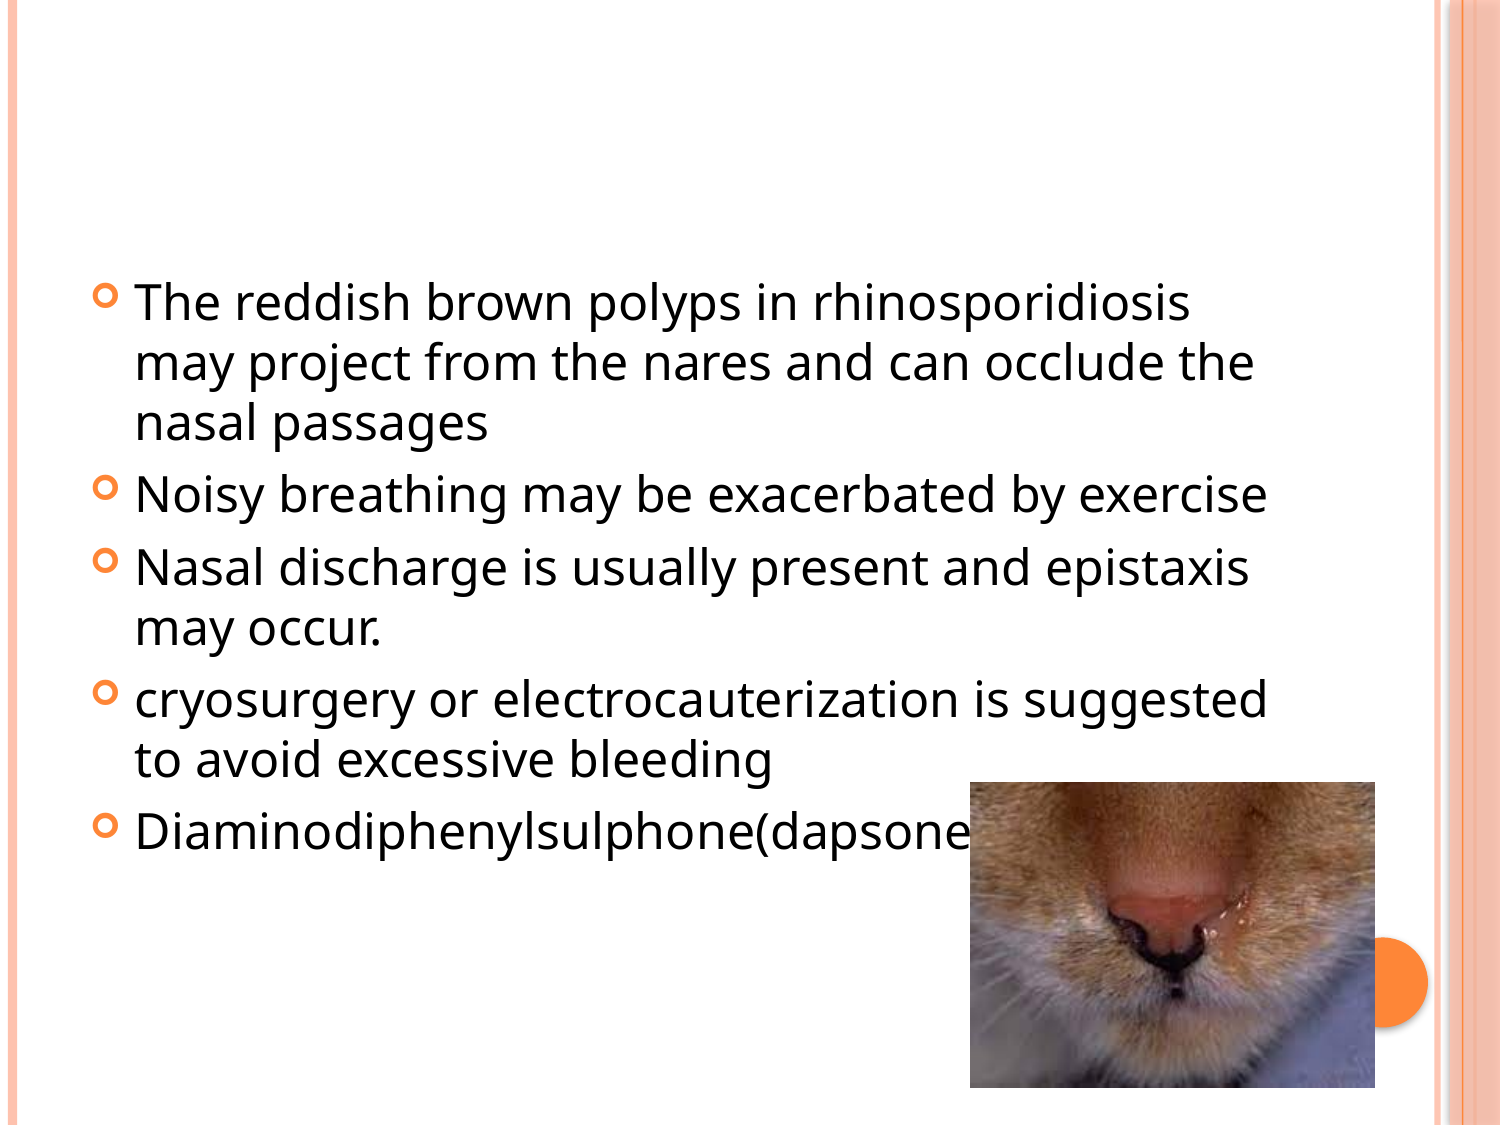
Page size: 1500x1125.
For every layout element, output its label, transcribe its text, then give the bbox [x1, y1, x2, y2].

picture [969, 782, 1376, 1088]
list The reddish brown polyps in rhinosporidiosis may project from the nares and can occlude the nasal passages Noisy breathing may be exacerbated by exercise Nasal discharge is usually present and epistaxis may occur. cryosurgery or electrocauterization is suggested to avoid excessive bleeding Diaminodiphenylsulphone(dapsone) [75, 262, 1300, 1062]
